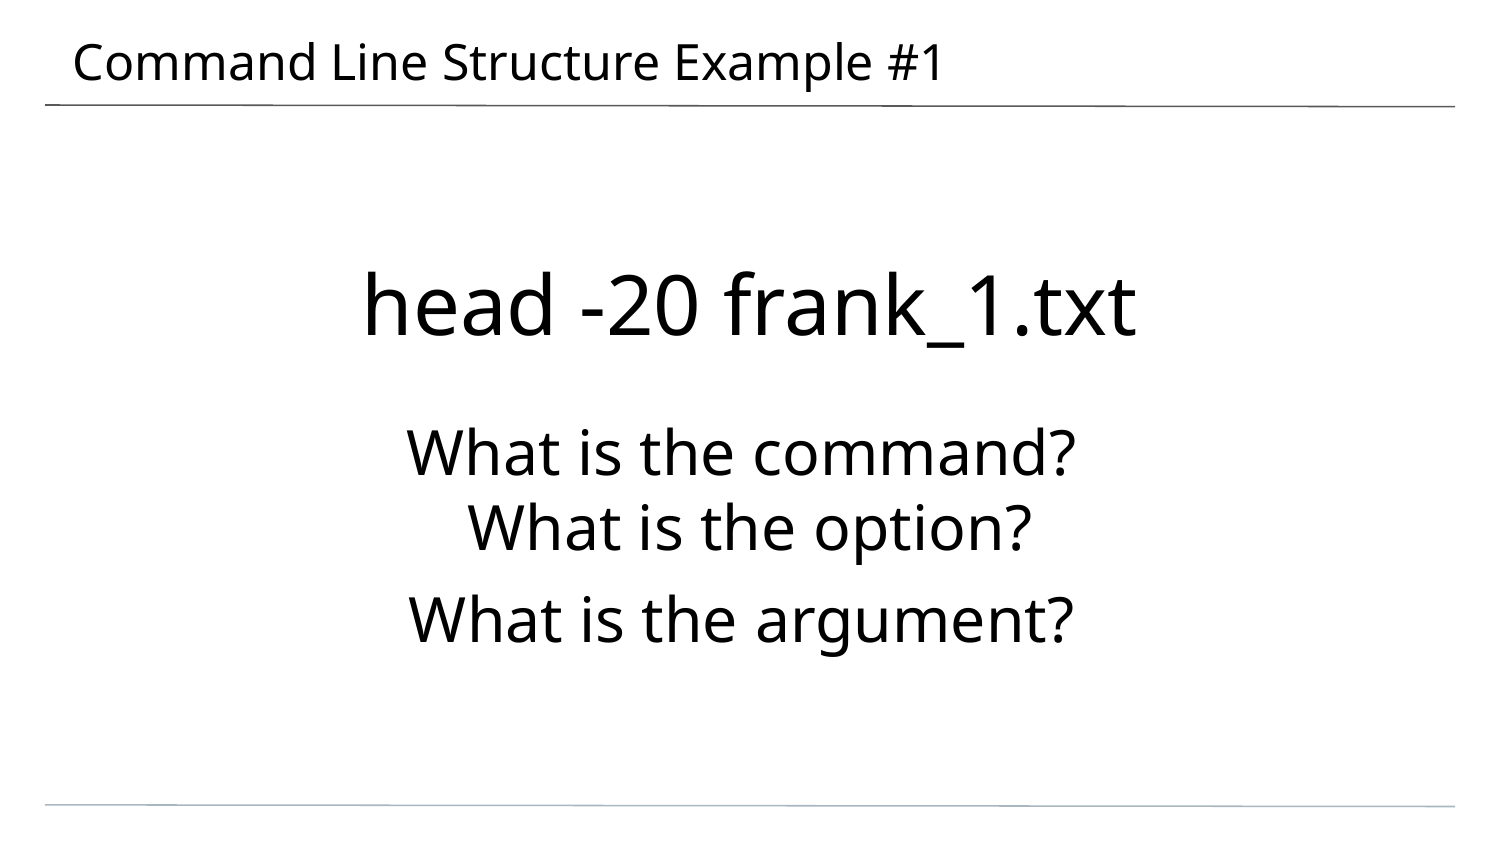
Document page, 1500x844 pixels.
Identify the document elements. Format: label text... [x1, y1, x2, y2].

title Command Line Structure Example #1 [0, 0, 1500, 88]
list What is the command? What is the option? What is the argument? [0, 413, 1500, 805]
subtitle head -20 frank_1.txt [0, 222, 1500, 365]
